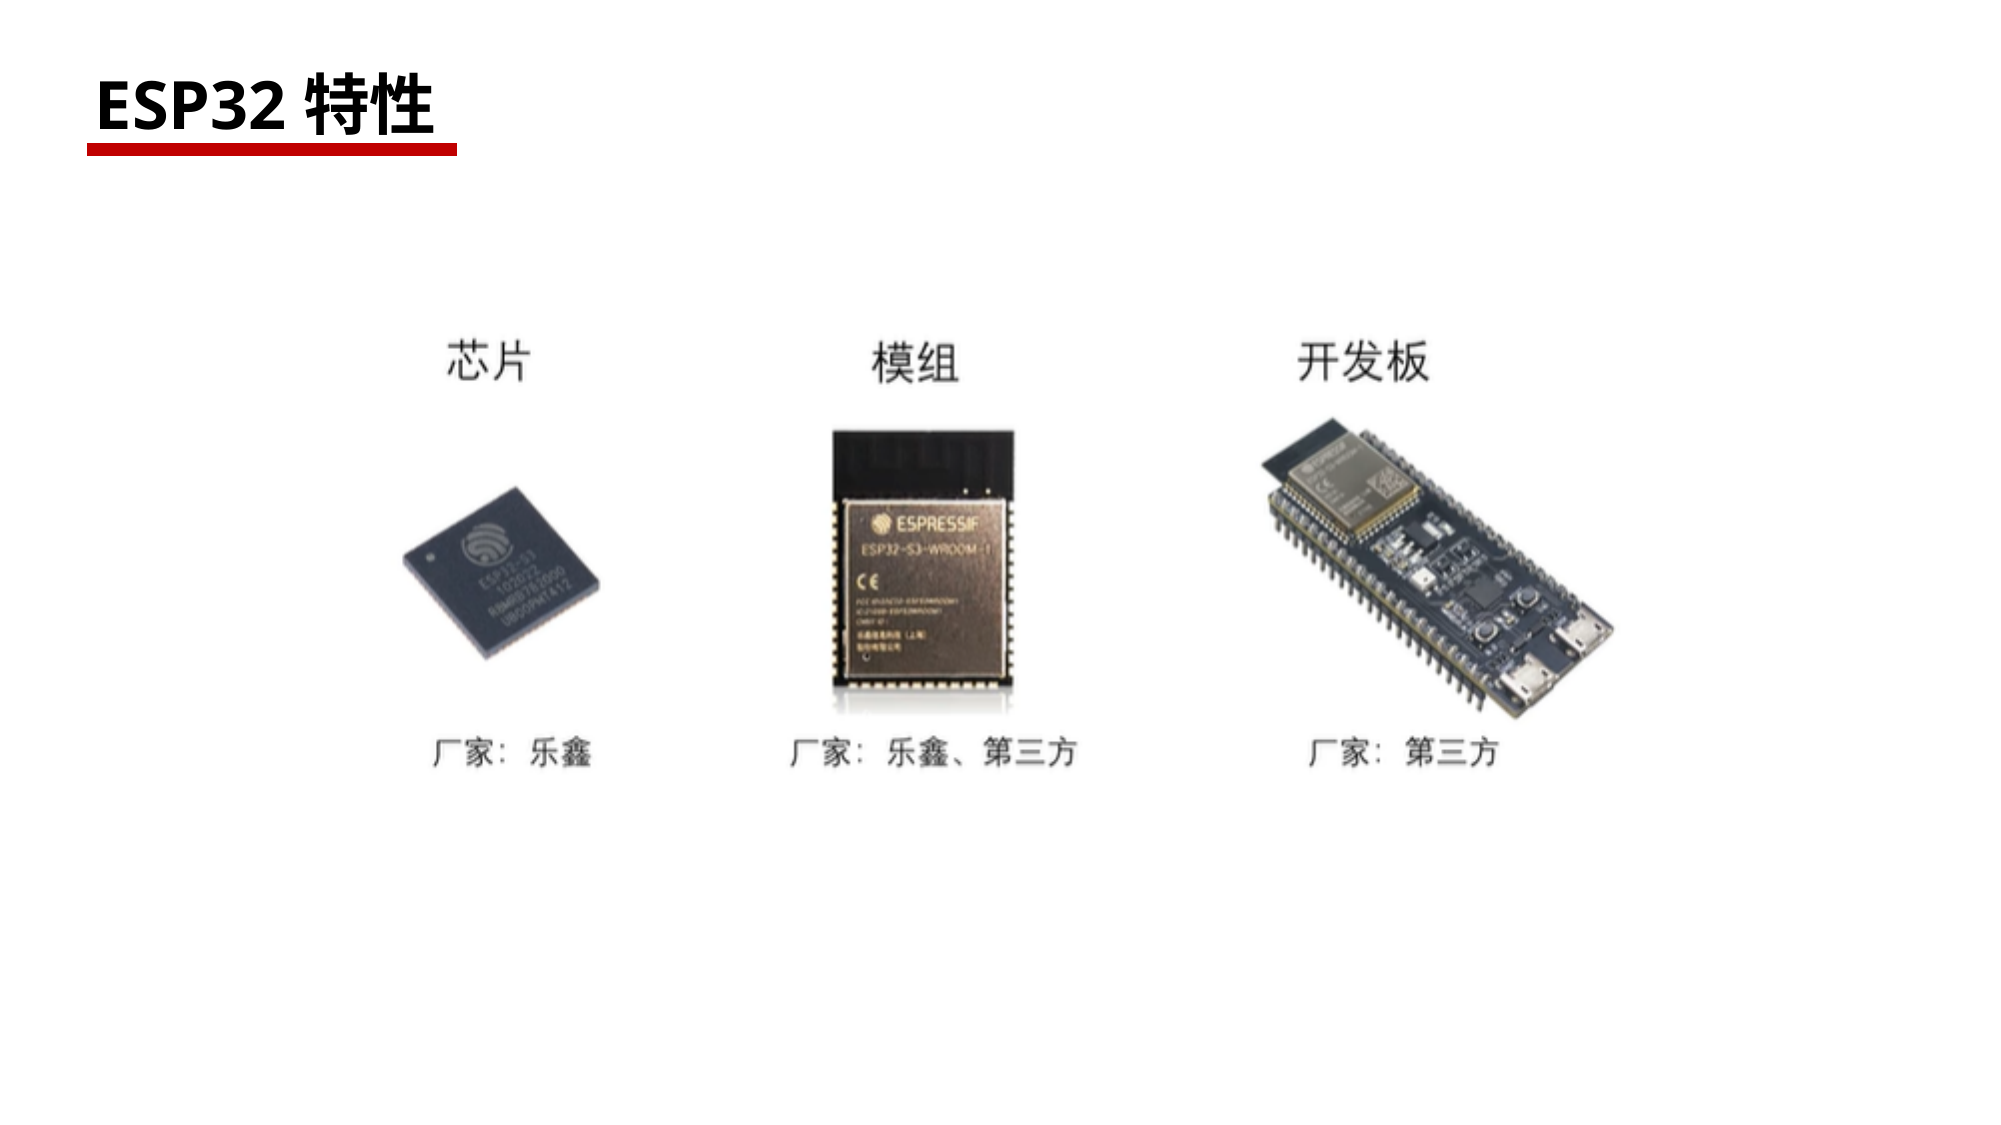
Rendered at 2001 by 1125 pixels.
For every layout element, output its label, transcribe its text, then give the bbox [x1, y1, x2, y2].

picture [385, 266, 1654, 831]
text_box ESP32特性 [43, 55, 488, 151]
